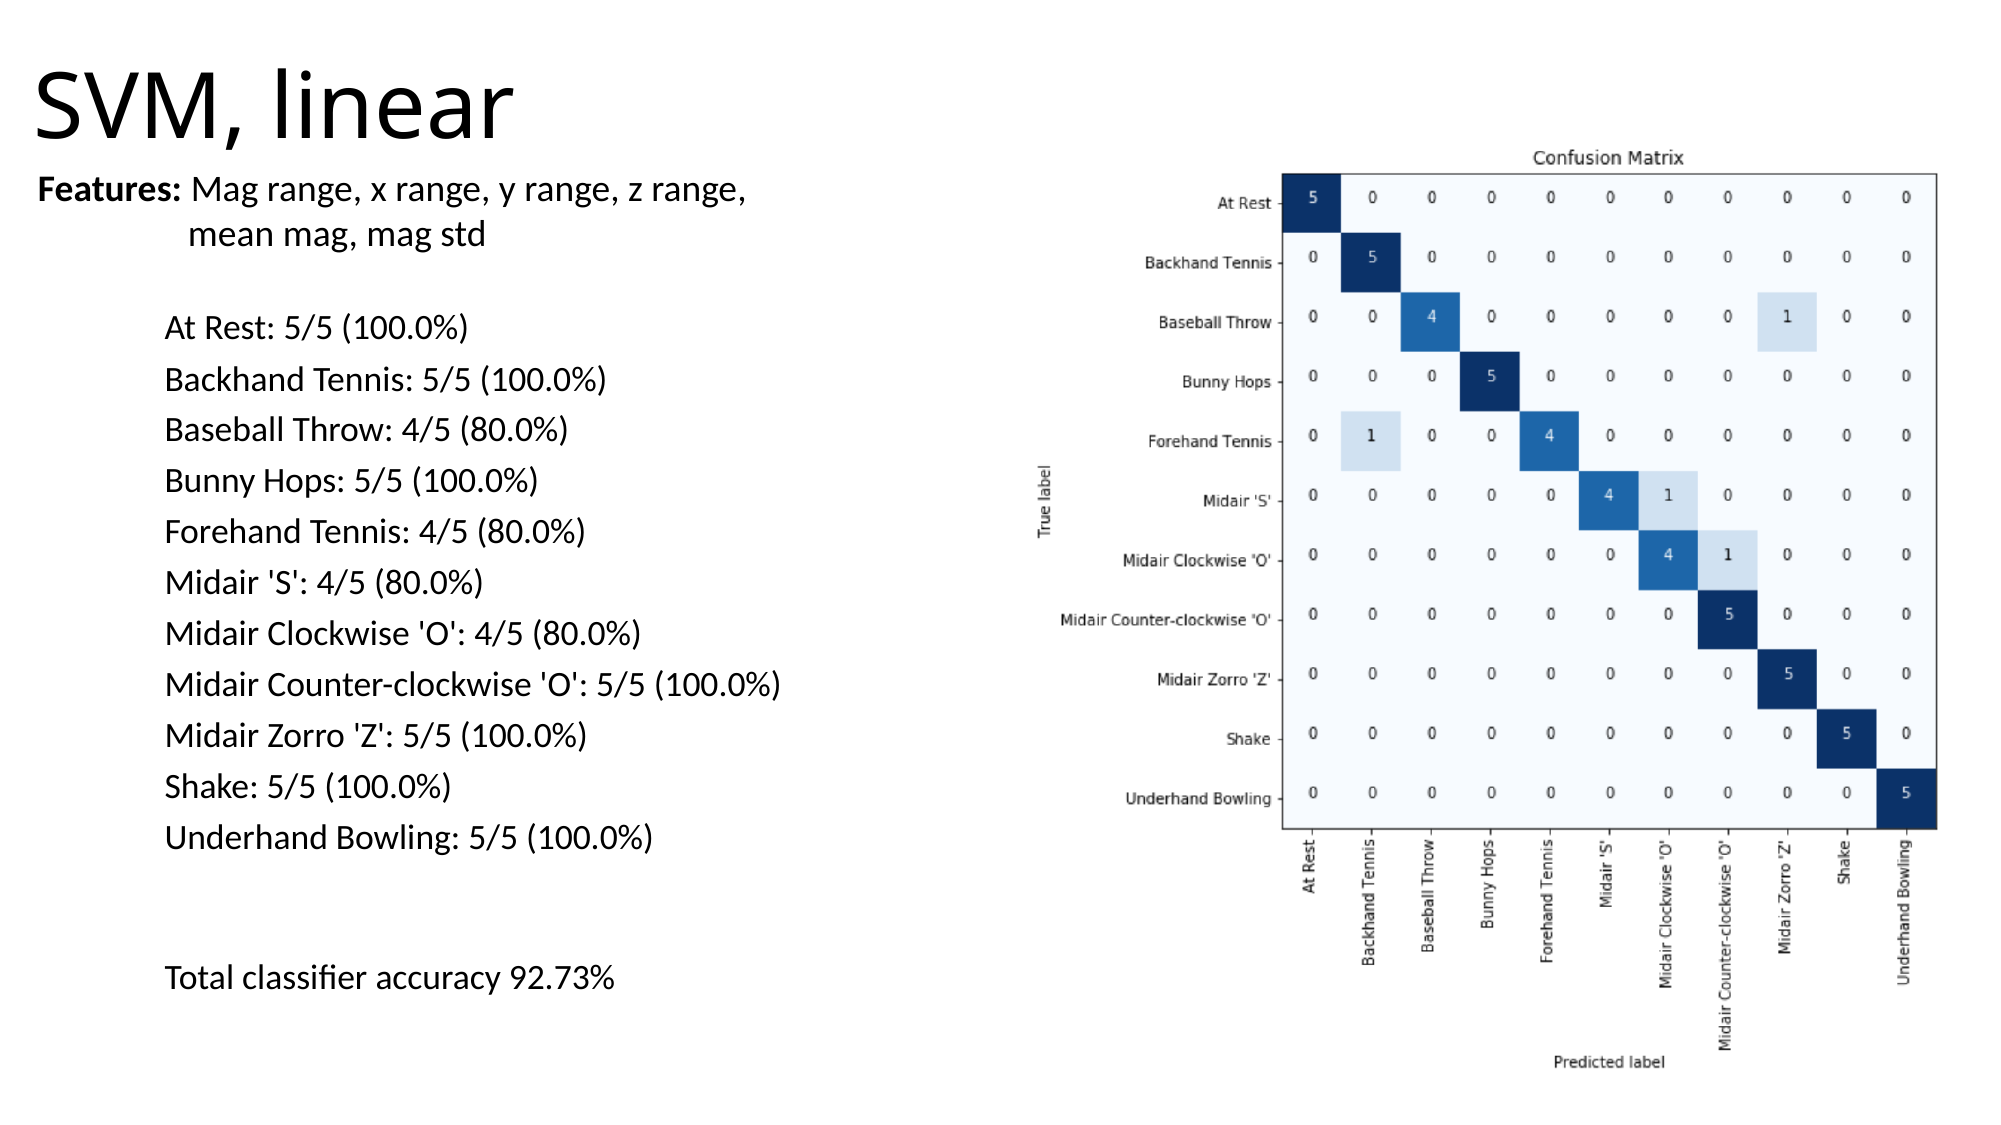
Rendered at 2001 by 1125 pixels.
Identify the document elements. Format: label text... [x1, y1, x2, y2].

list At Rest: 5/5 (100.0%) Backhand Tennis: 5/5 (100.0%) Baseball Throw: 4/5 (80.0%) Bunny Hops: 5/5 (100.0%) Forehand Tennis: 4/5 (80.0%) Midair 'S': 4/5 (80.0%) Midair Clockwise 'O': 4/5 (80.0%) Midair Counter-clockwise 'O': 5/5 (100.0%) Midair Zorro 'Z': 5/5 (100.0%) Shake: 5/5 (100.0%) Underhand Bowling: 5/5 (100.0%) Total classifier accuracy 92.73% [149, 301, 859, 1016]
text_box Features: Mag range, x range, y range, z range, mean mag, mag std [23, 156, 771, 262]
picture [983, 108, 1964, 1084]
title SVM, linear [18, 0, 1744, 218]
